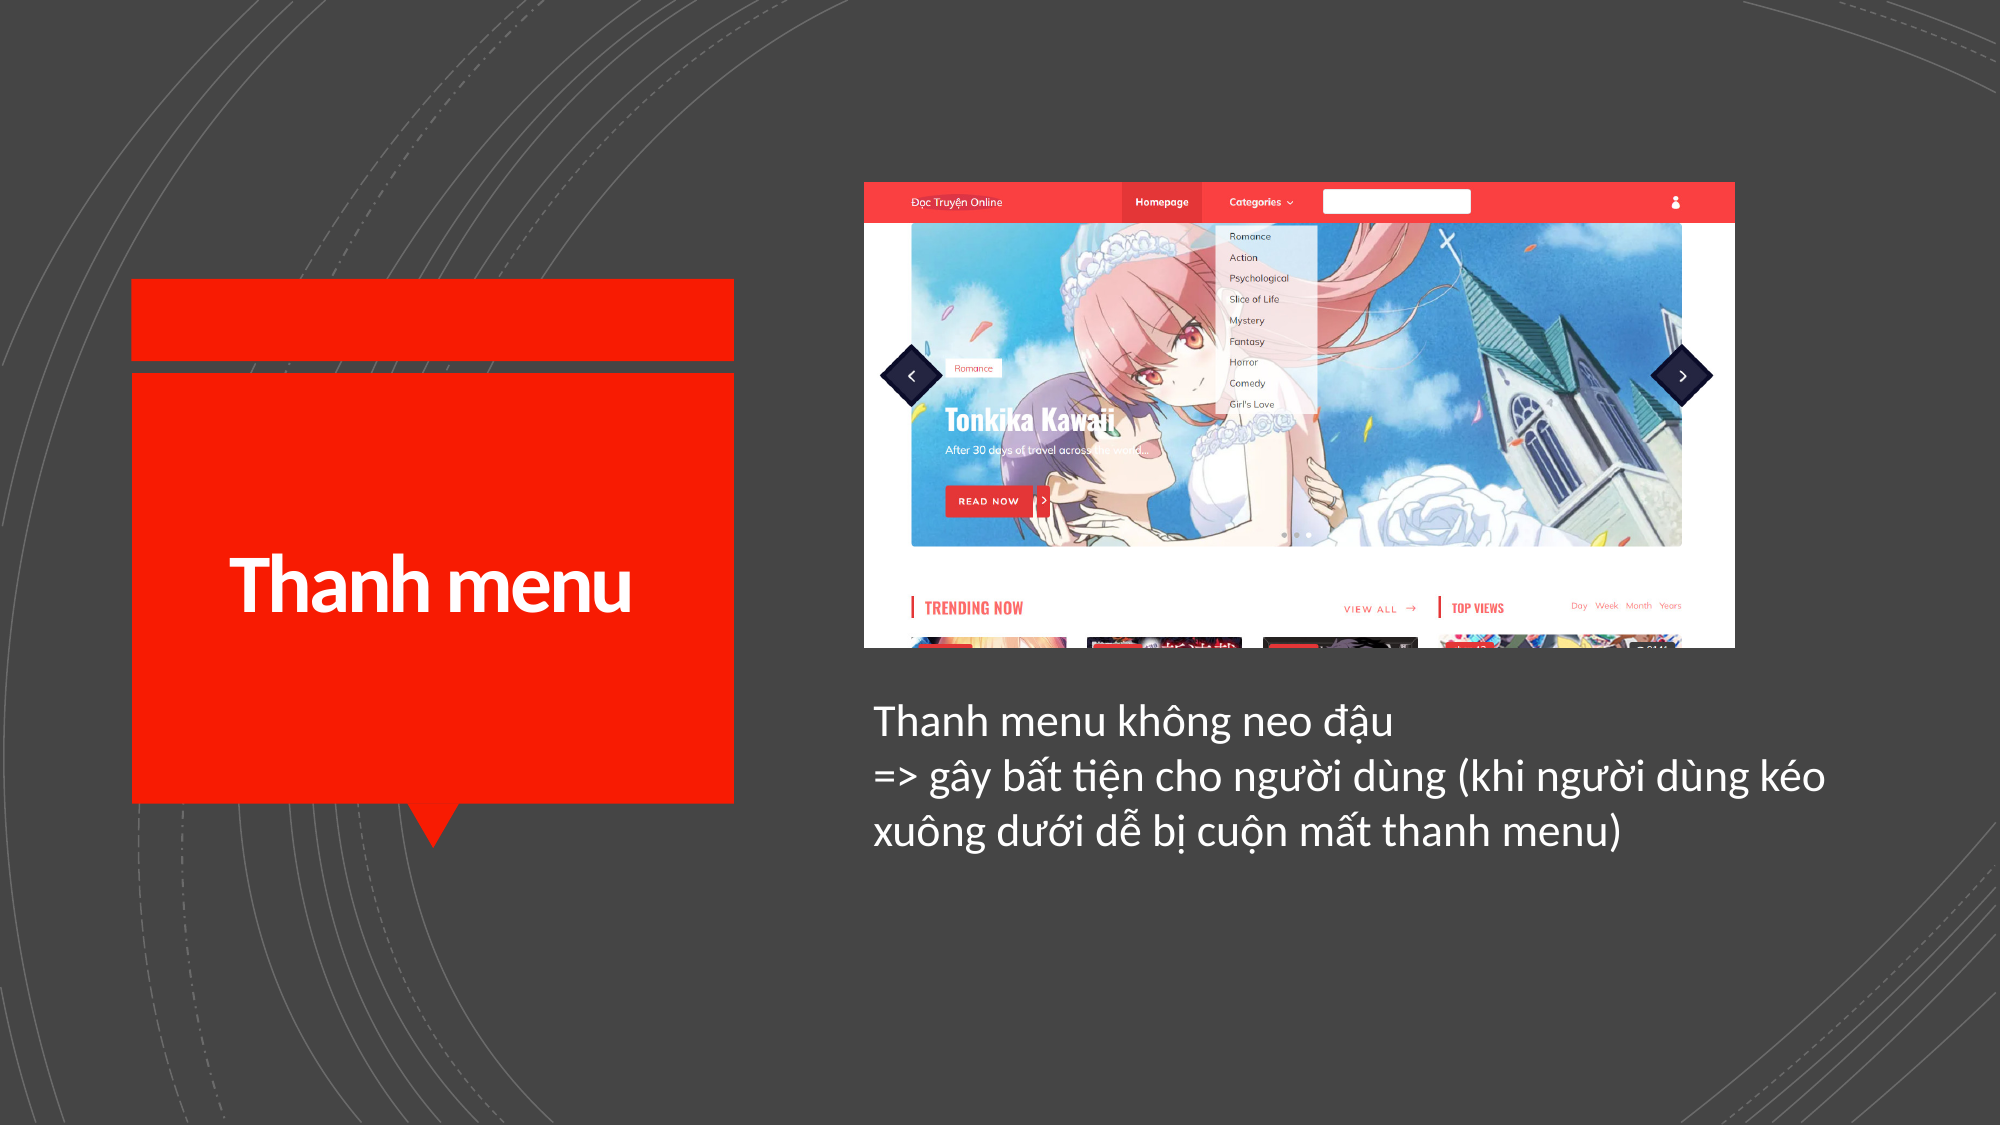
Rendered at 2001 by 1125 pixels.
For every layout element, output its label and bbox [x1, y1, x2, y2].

text_box [131, 278, 735, 849]
text_box [0, 0, 1996, 1125]
text_box [1996, 0, 2000, 1124]
list [864, 182, 1735, 648]
